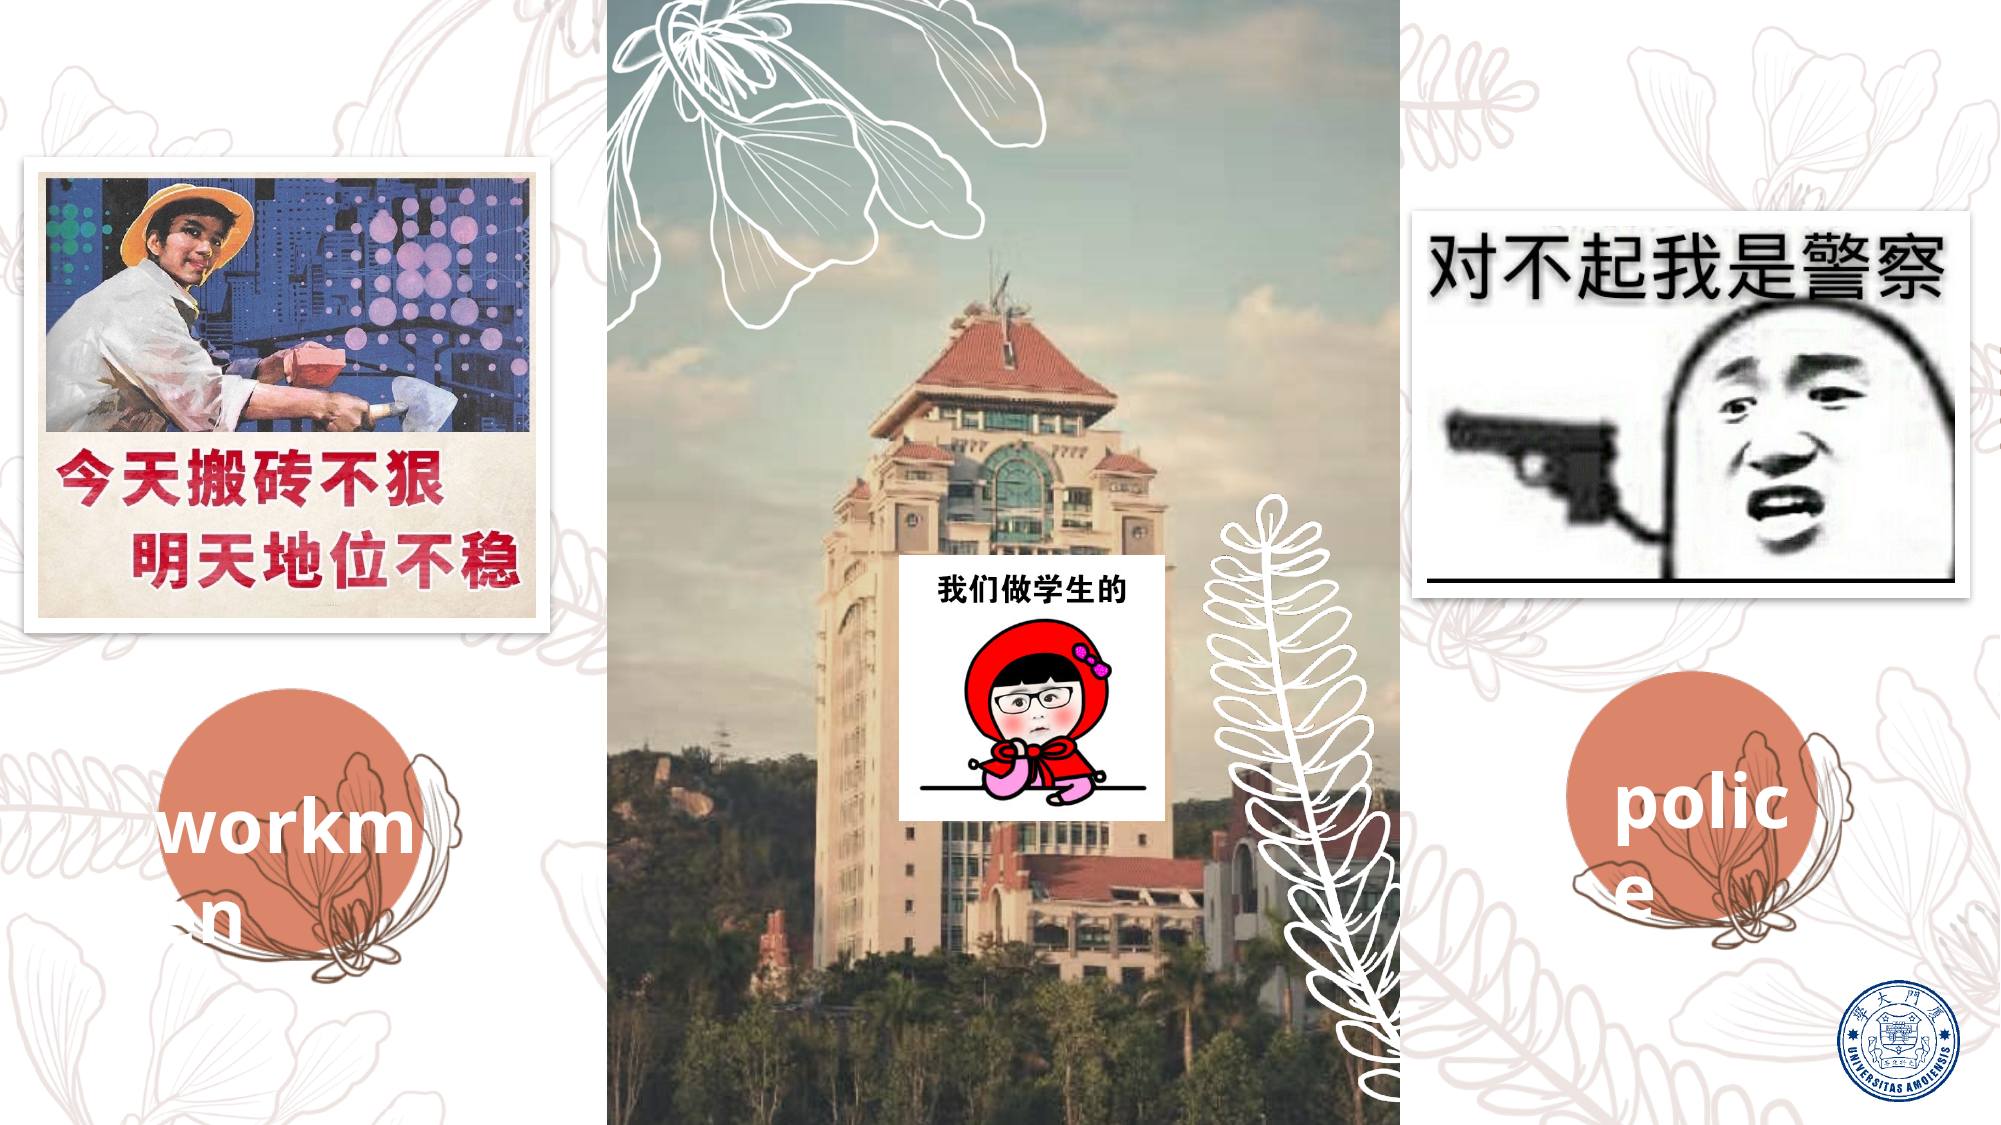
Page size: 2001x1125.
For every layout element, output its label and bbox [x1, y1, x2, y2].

text_box [1400, 0, 2000, 1125]
picture [114, 656, 532, 1091]
picture [1525, 640, 1960, 1102]
picture [1426, 225, 1956, 584]
picture [38, 171, 536, 619]
picture [605, 0, 1400, 1125]
text_box [0, 0, 607, 1125]
